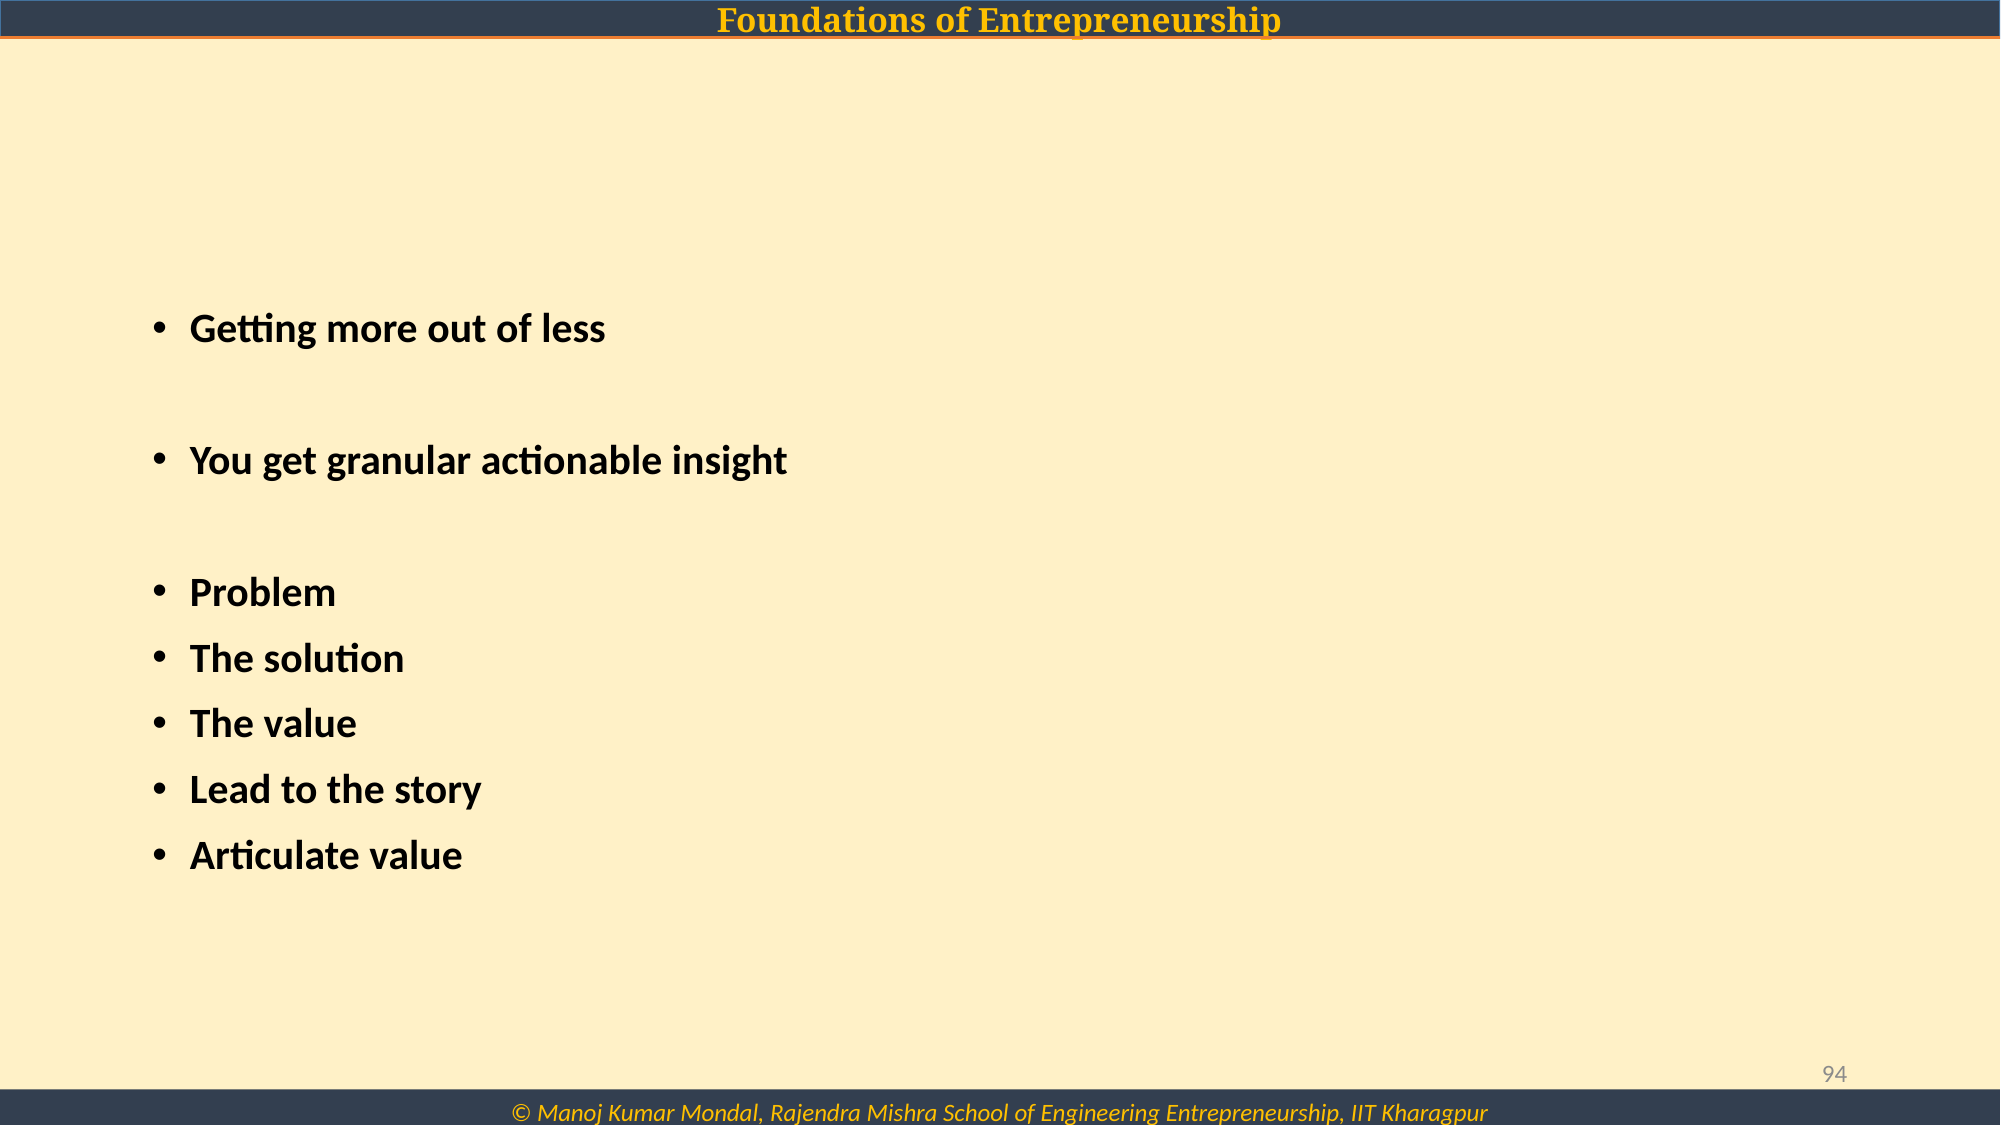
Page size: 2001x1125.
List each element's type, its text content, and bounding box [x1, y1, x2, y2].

slide_number 94 [1412, 1042, 1863, 1103]
list Getting more out of less You get granular actionable insight Problem The solution The value Lead to the story Articulate value [137, 299, 1863, 953]
